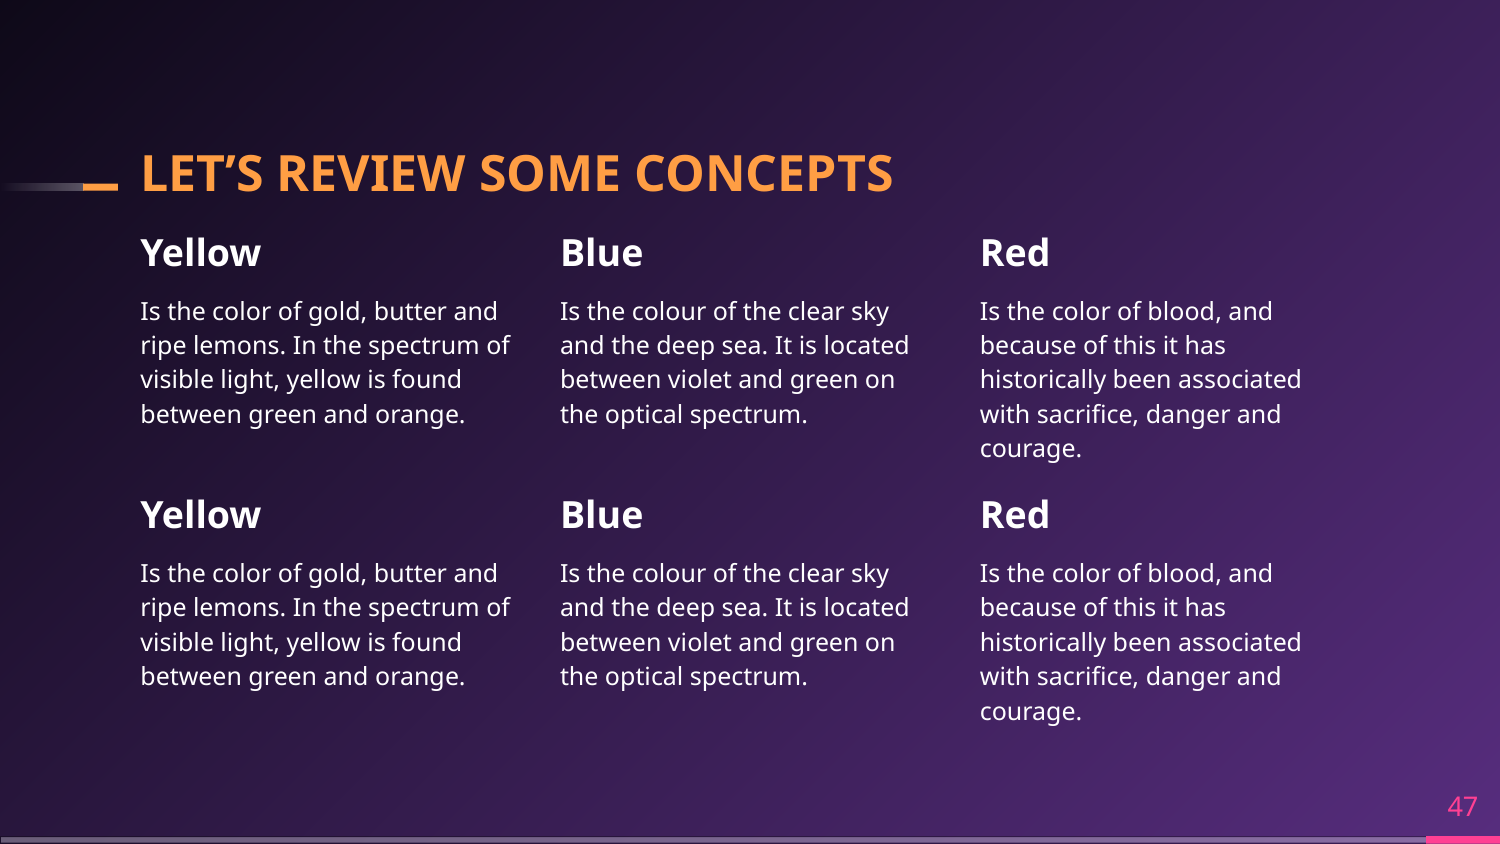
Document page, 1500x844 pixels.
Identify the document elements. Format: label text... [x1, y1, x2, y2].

list Blue Is the colour of the clear sky and the deep sea. It is located between violet and green on the optical spectrum. [560, 222, 940, 451]
list Red Is the color of blood, and because of this it has historically been associated with sacrifice, danger and courage. [979, 222, 1360, 451]
list Red Is the color of blood, and because of this it has historically been associated with sacrifice, danger and courage. [979, 484, 1360, 714]
slide_number ‹#› [1426, 779, 1500, 837]
list Yellow Is the color of gold, butter and ripe lemons. In the spectrum of visible light, yellow is found between green and orange. [140, 222, 521, 451]
list Blue Is the colour of the clear sky and the deep sea. It is located between violet and green on the optical spectrum. [560, 484, 940, 714]
title LET’S REVIEW SOME CONCEPTS [140, 137, 1360, 203]
list Yellow Is the color of gold, butter and ripe lemons. In the spectrum of visible light, yellow is found between green and orange. [140, 484, 521, 714]
